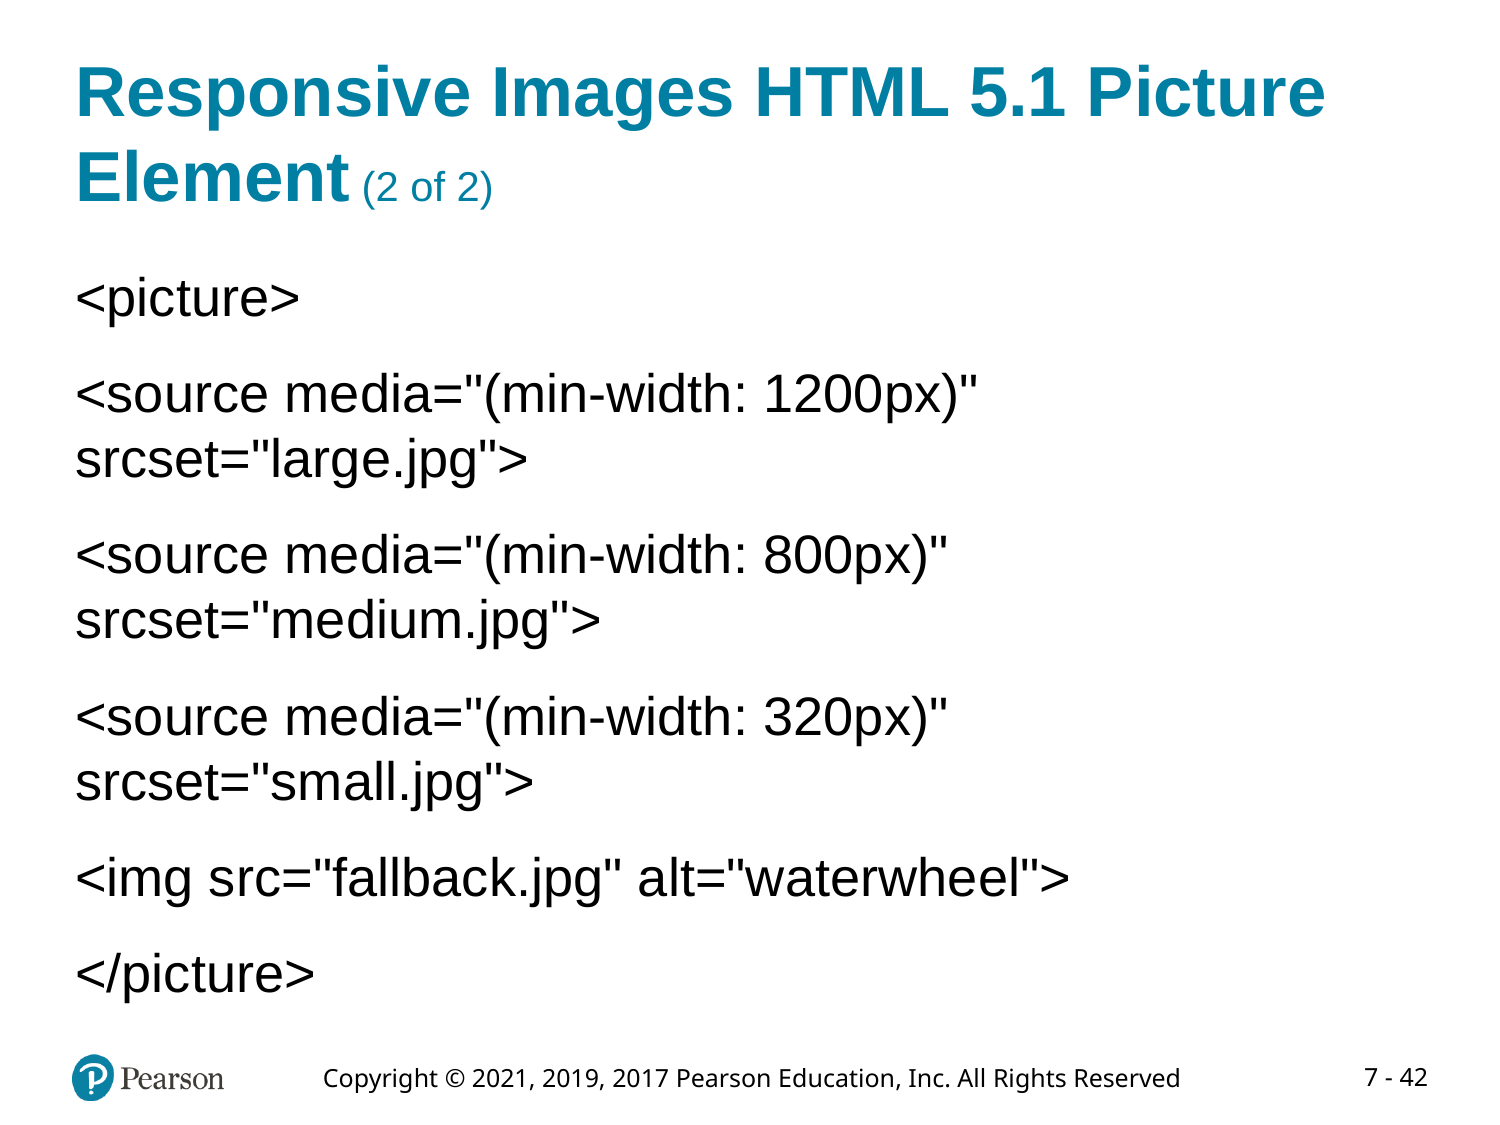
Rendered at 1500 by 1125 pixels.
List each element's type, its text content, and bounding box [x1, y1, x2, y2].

picture [72, 1087, 83, 1101]
list <picture> <source media="(min-width: 1200px)" srcset="large.jpg"> <source media="(min-width: 800px)" srcset="medium.jpg"> <source media="(min-width: 320px)" srcset="small.jpg"> <img src="fallback.jpg" alt="waterwheel"> </picture> [75, 262, 1425, 1005]
title Responsive Images HTML 5.1 Picture Element (2 of 2) [75, 35, 1425, 216]
picture [81, 1064, 107, 1089]
picture [99, 1054, 224, 1101]
picture [72, 1054, 89, 1072]
